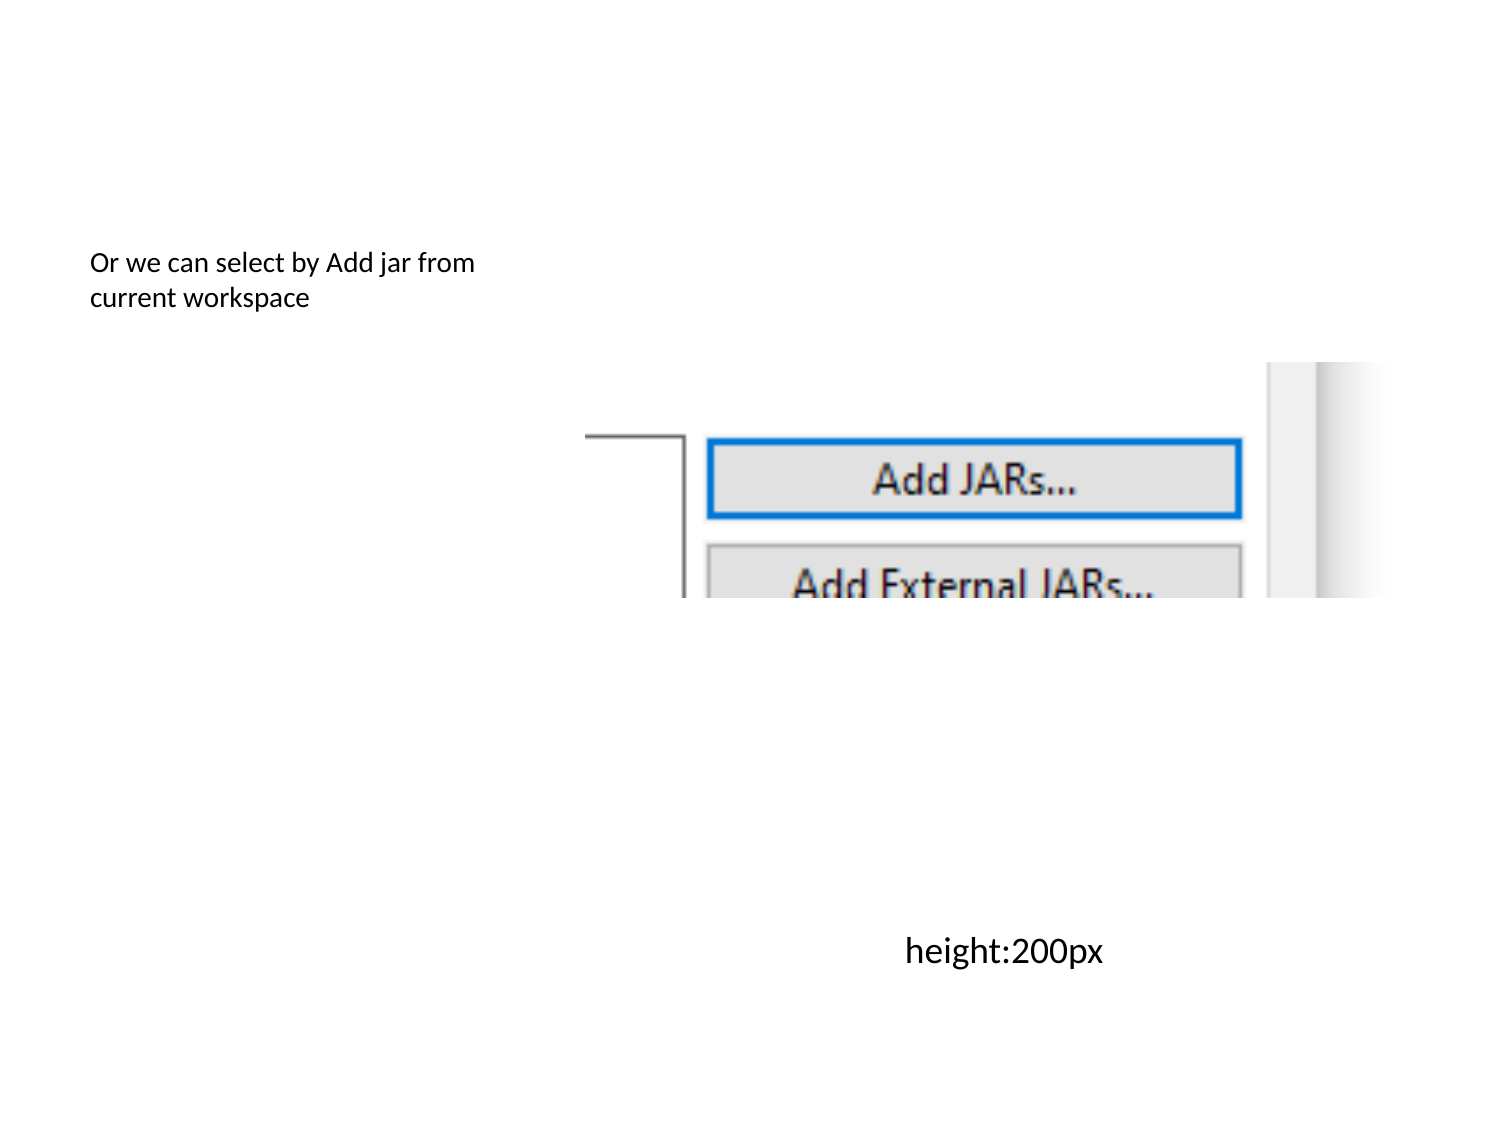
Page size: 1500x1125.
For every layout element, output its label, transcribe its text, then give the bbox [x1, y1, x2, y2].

text_box height:200px [585, 918, 1423, 1003]
picture [585, 362, 1424, 599]
list Or we can select by Add jar from current workspace [75, 235, 569, 1005]
